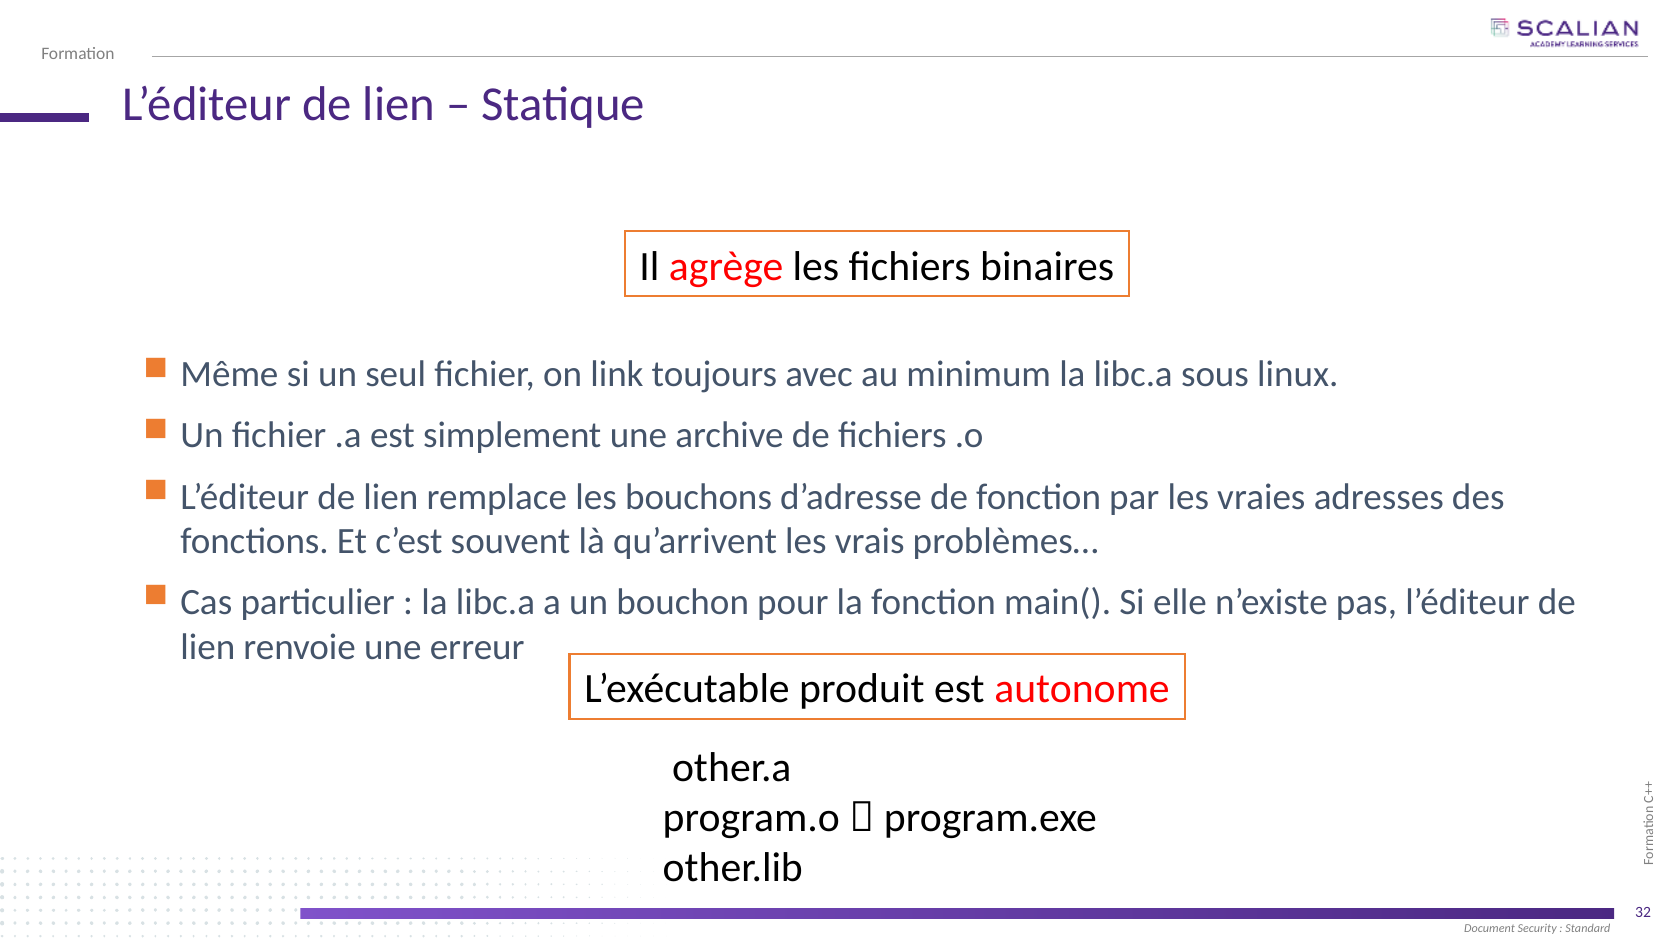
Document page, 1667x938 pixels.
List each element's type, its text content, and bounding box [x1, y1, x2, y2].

picture [1482, 8, 1648, 56]
title L’éditeur de lien – Statique [107, 71, 805, 116]
text_box Même si un seul fichier, on link toujours avec au minimum la libc.a sous linux. Un fichier .a est simplement une archive de fichiers .o L’éditeur de lien remplace les bouchons d’adresse de fonction par les vraies adresses des fonctions. Et c’est souvent là qu’arrivent les vrais problèmes… Cas particulier : la libc.a a un bouchon pour la fonction main(). Si elle n’existe pas, l’éditeur de lien renvoie une erreur [126, 296, 1634, 720]
text_box other.a program.o  program.exe other.lib [647, 732, 1113, 898]
text_box L’exécutable produit est autonome [568, 653, 1186, 720]
text_box Il agrège les fichiers binaires [624, 230, 1130, 297]
